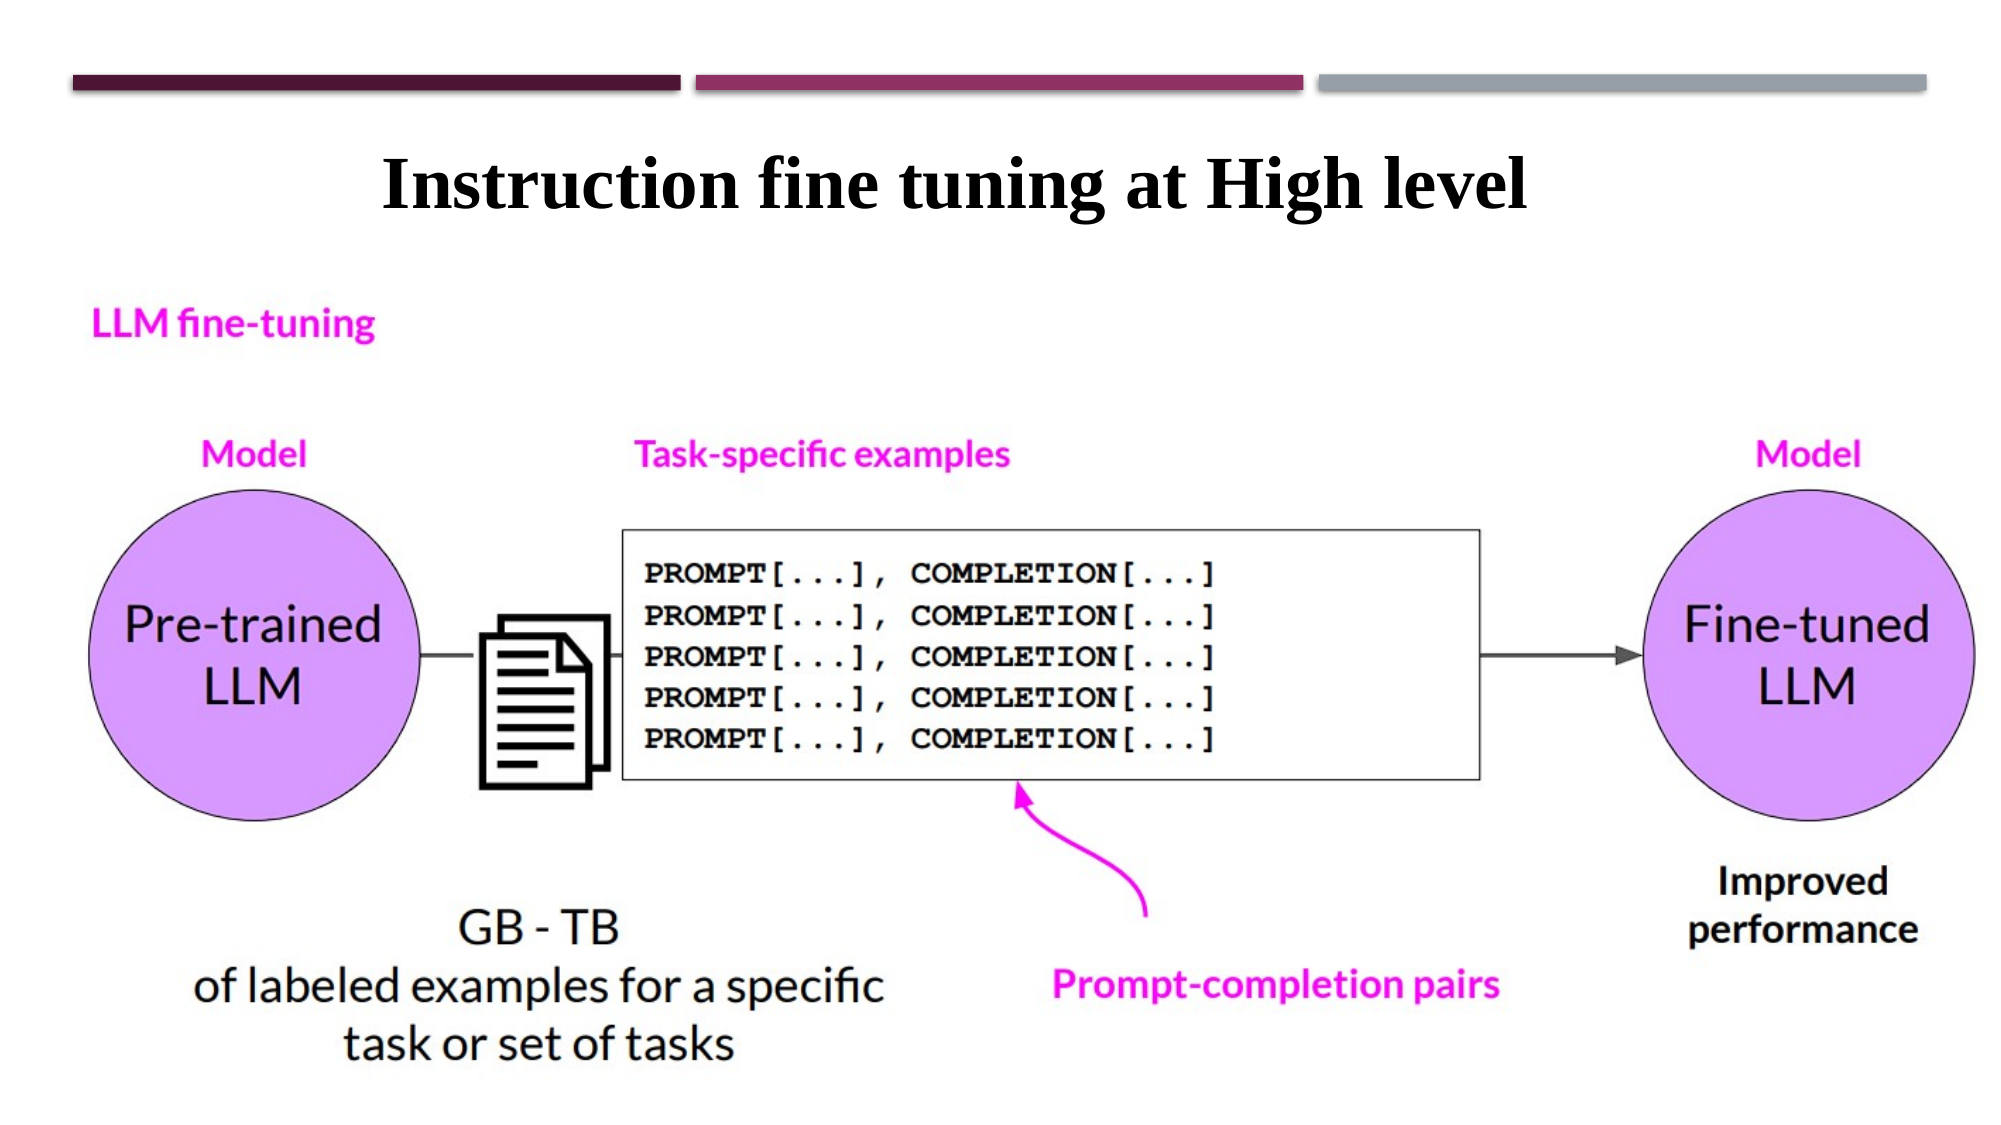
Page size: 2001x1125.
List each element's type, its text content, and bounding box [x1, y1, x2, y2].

picture [63, 267, 2000, 1098]
text_box Instruction fine tuning at High level [219, 119, 1617, 237]
